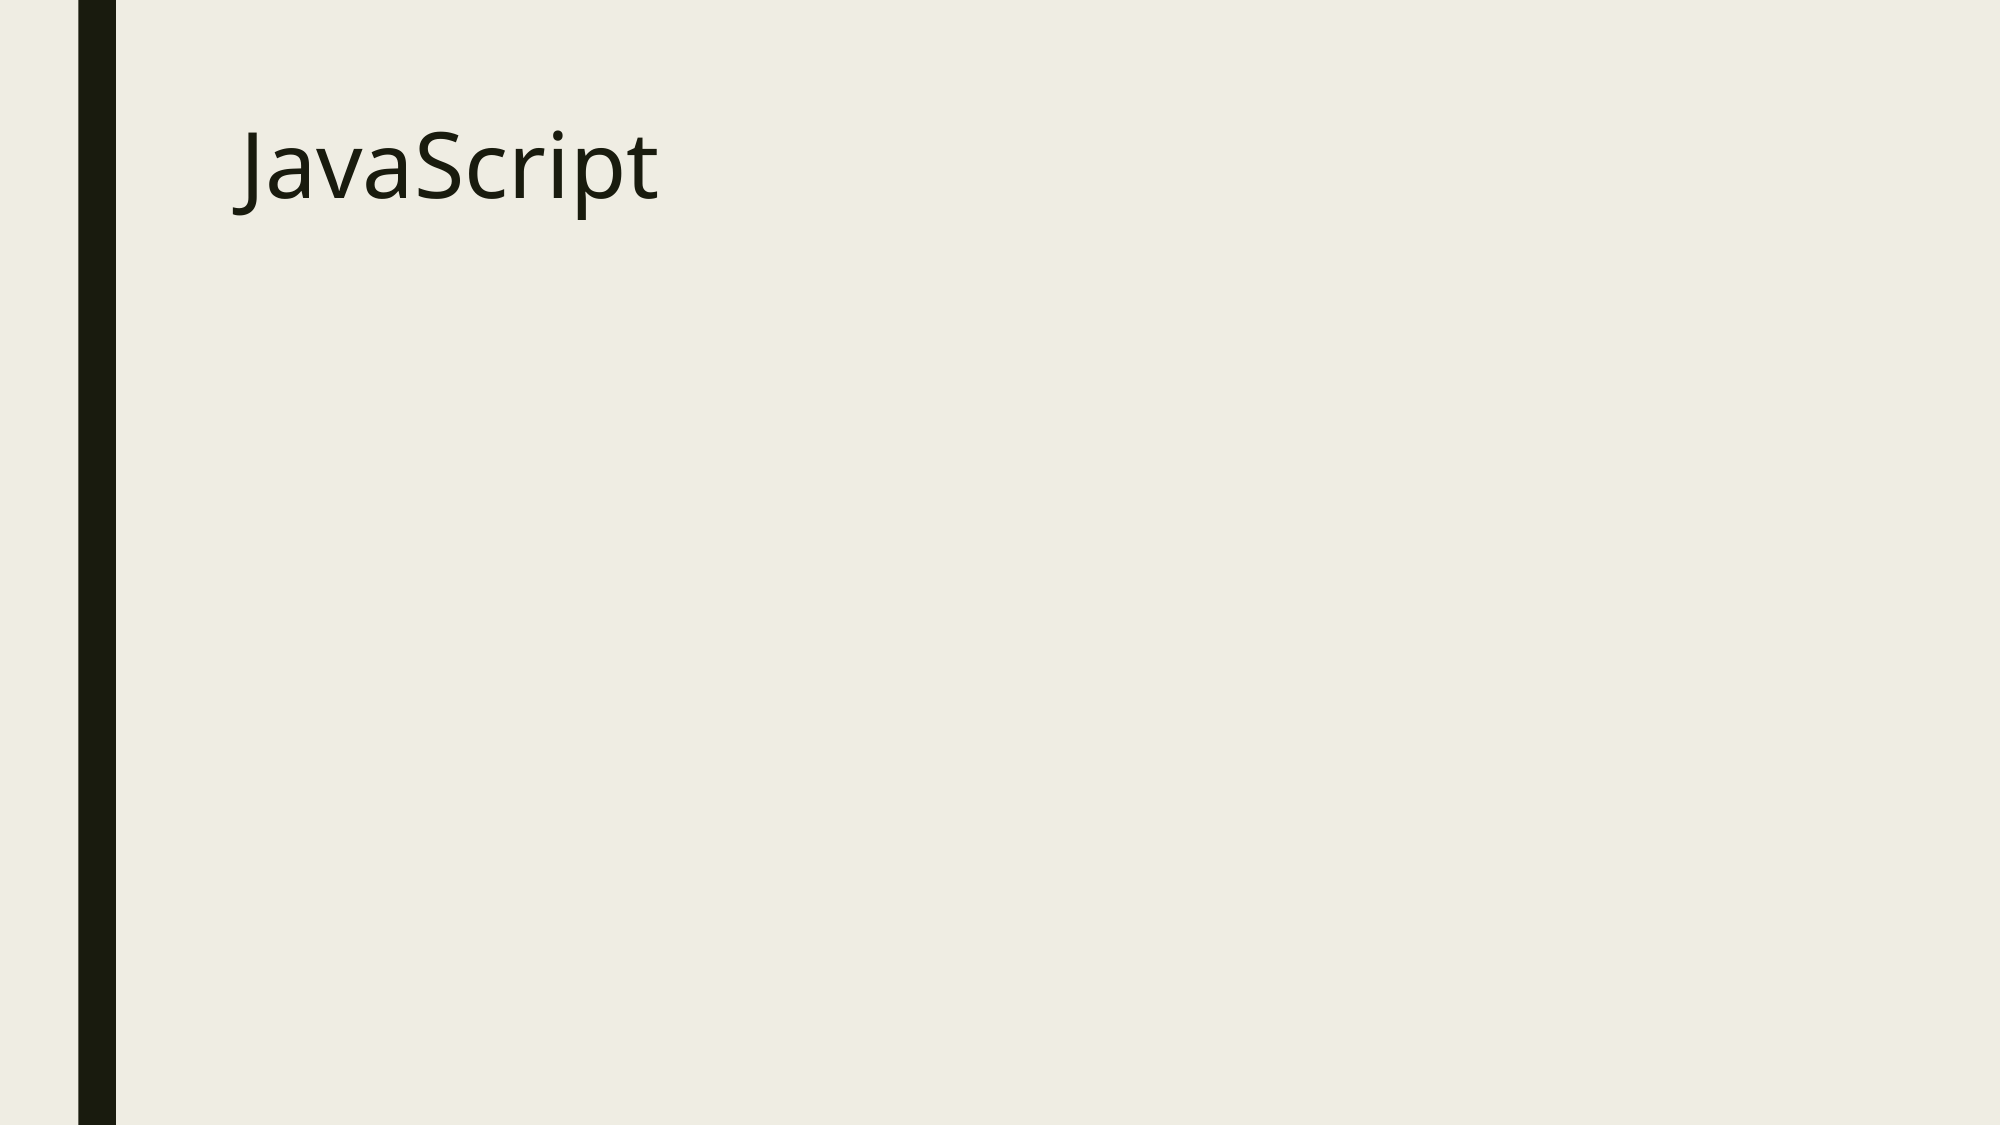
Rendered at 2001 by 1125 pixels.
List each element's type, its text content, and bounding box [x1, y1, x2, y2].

title JavaScript [225, 112, 1800, 357]
